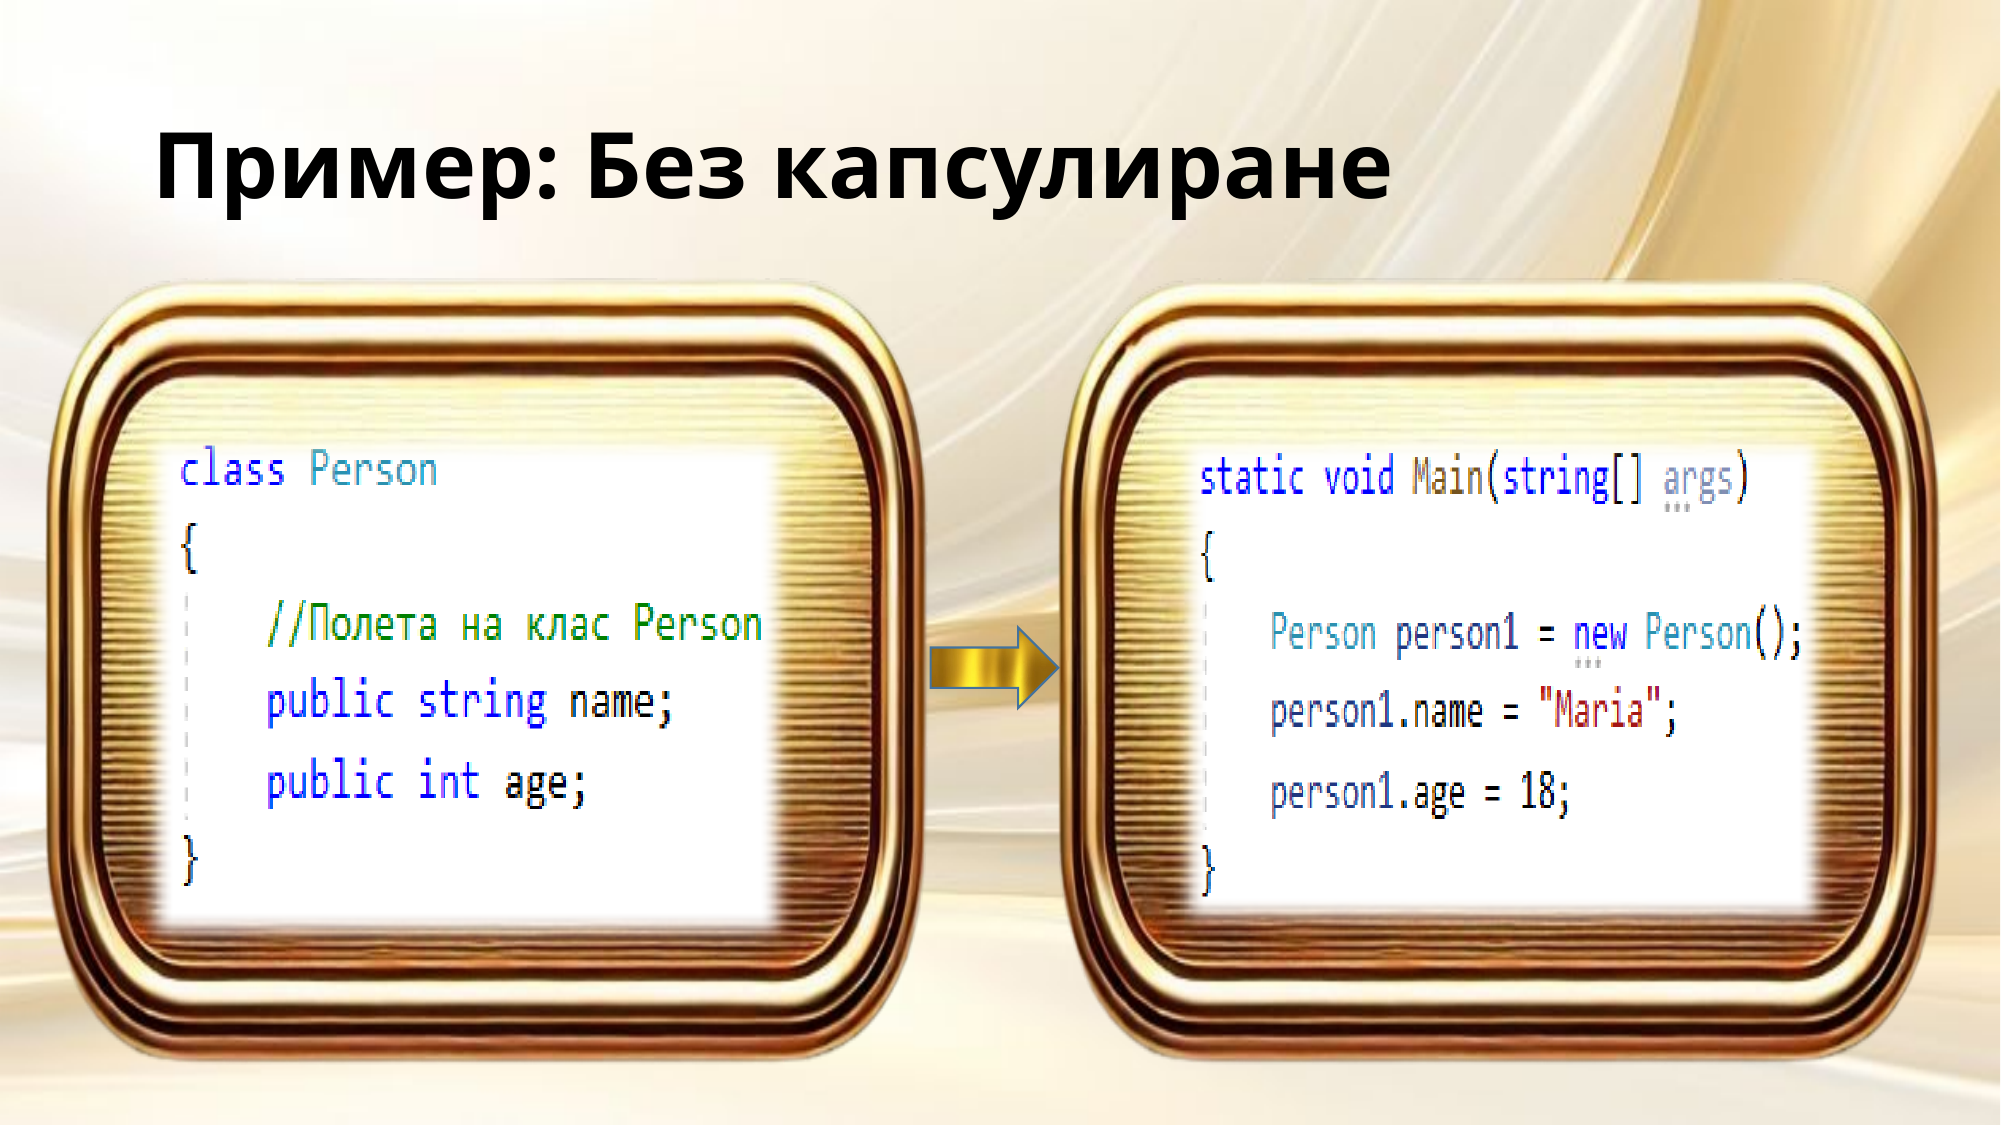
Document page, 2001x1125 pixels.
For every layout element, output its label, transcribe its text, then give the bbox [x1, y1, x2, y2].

text_box [967, 624, 1058, 711]
picture [0, 0, 2001, 1125]
title Пример: Без капсулиране [137, 59, 1863, 278]
